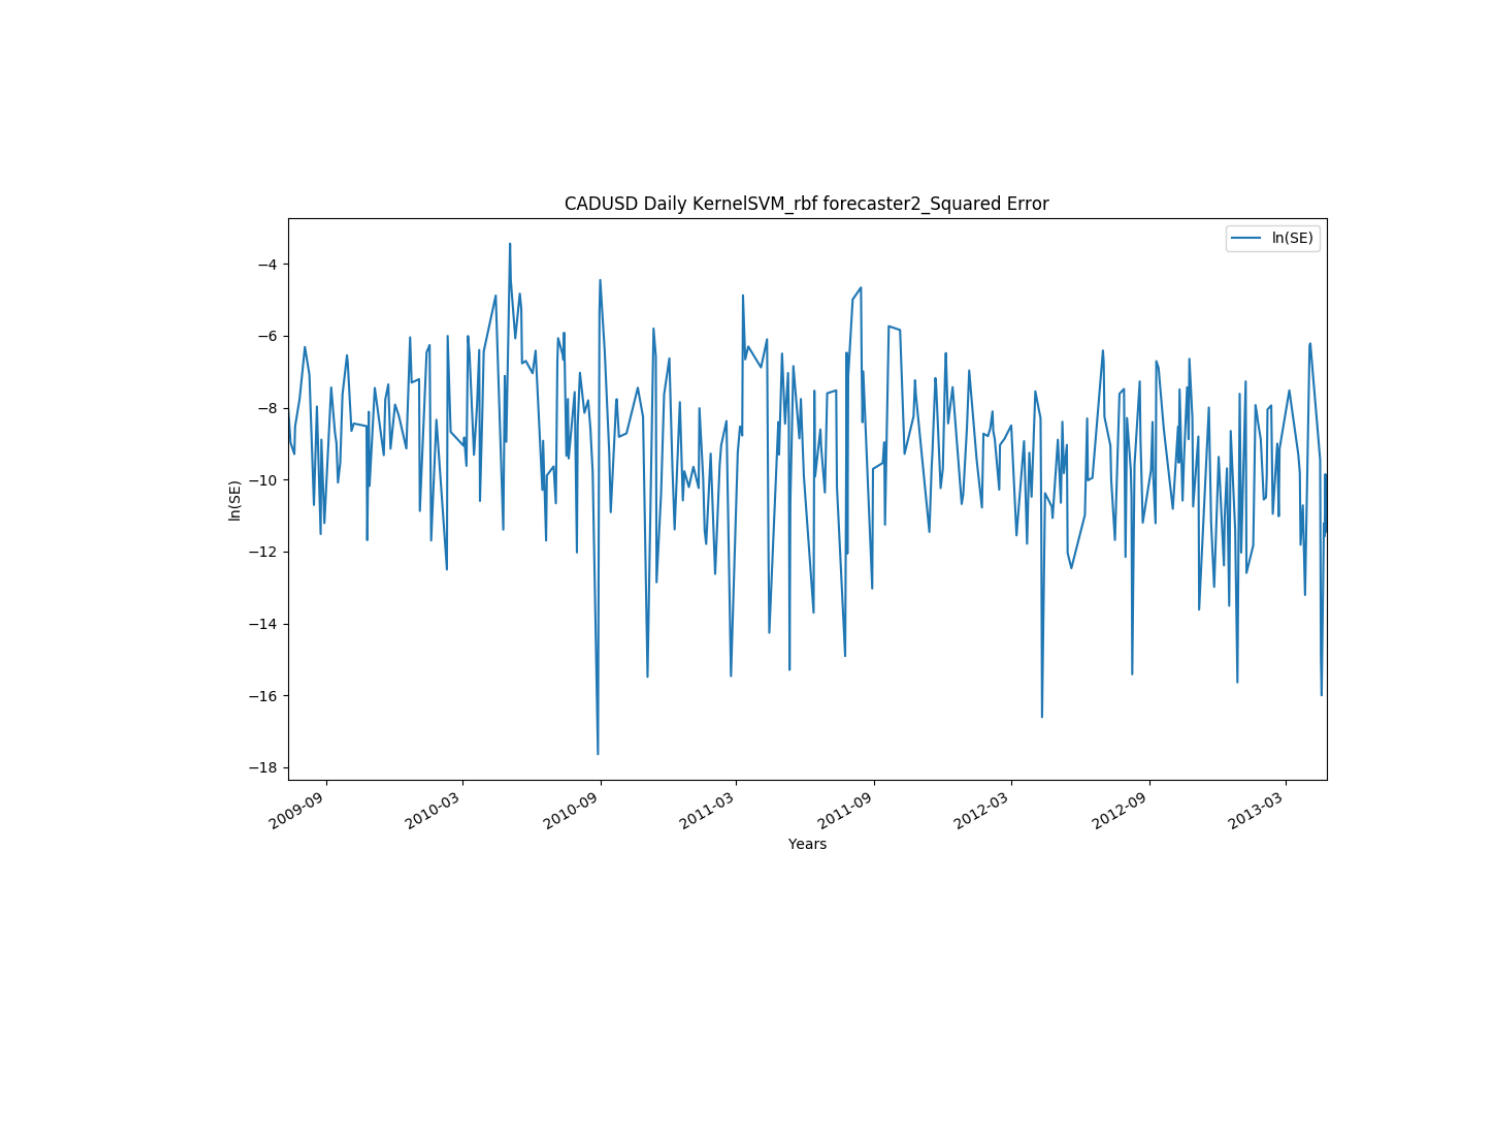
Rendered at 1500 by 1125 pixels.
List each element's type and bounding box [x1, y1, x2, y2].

picture [119, 119, 1461, 946]
